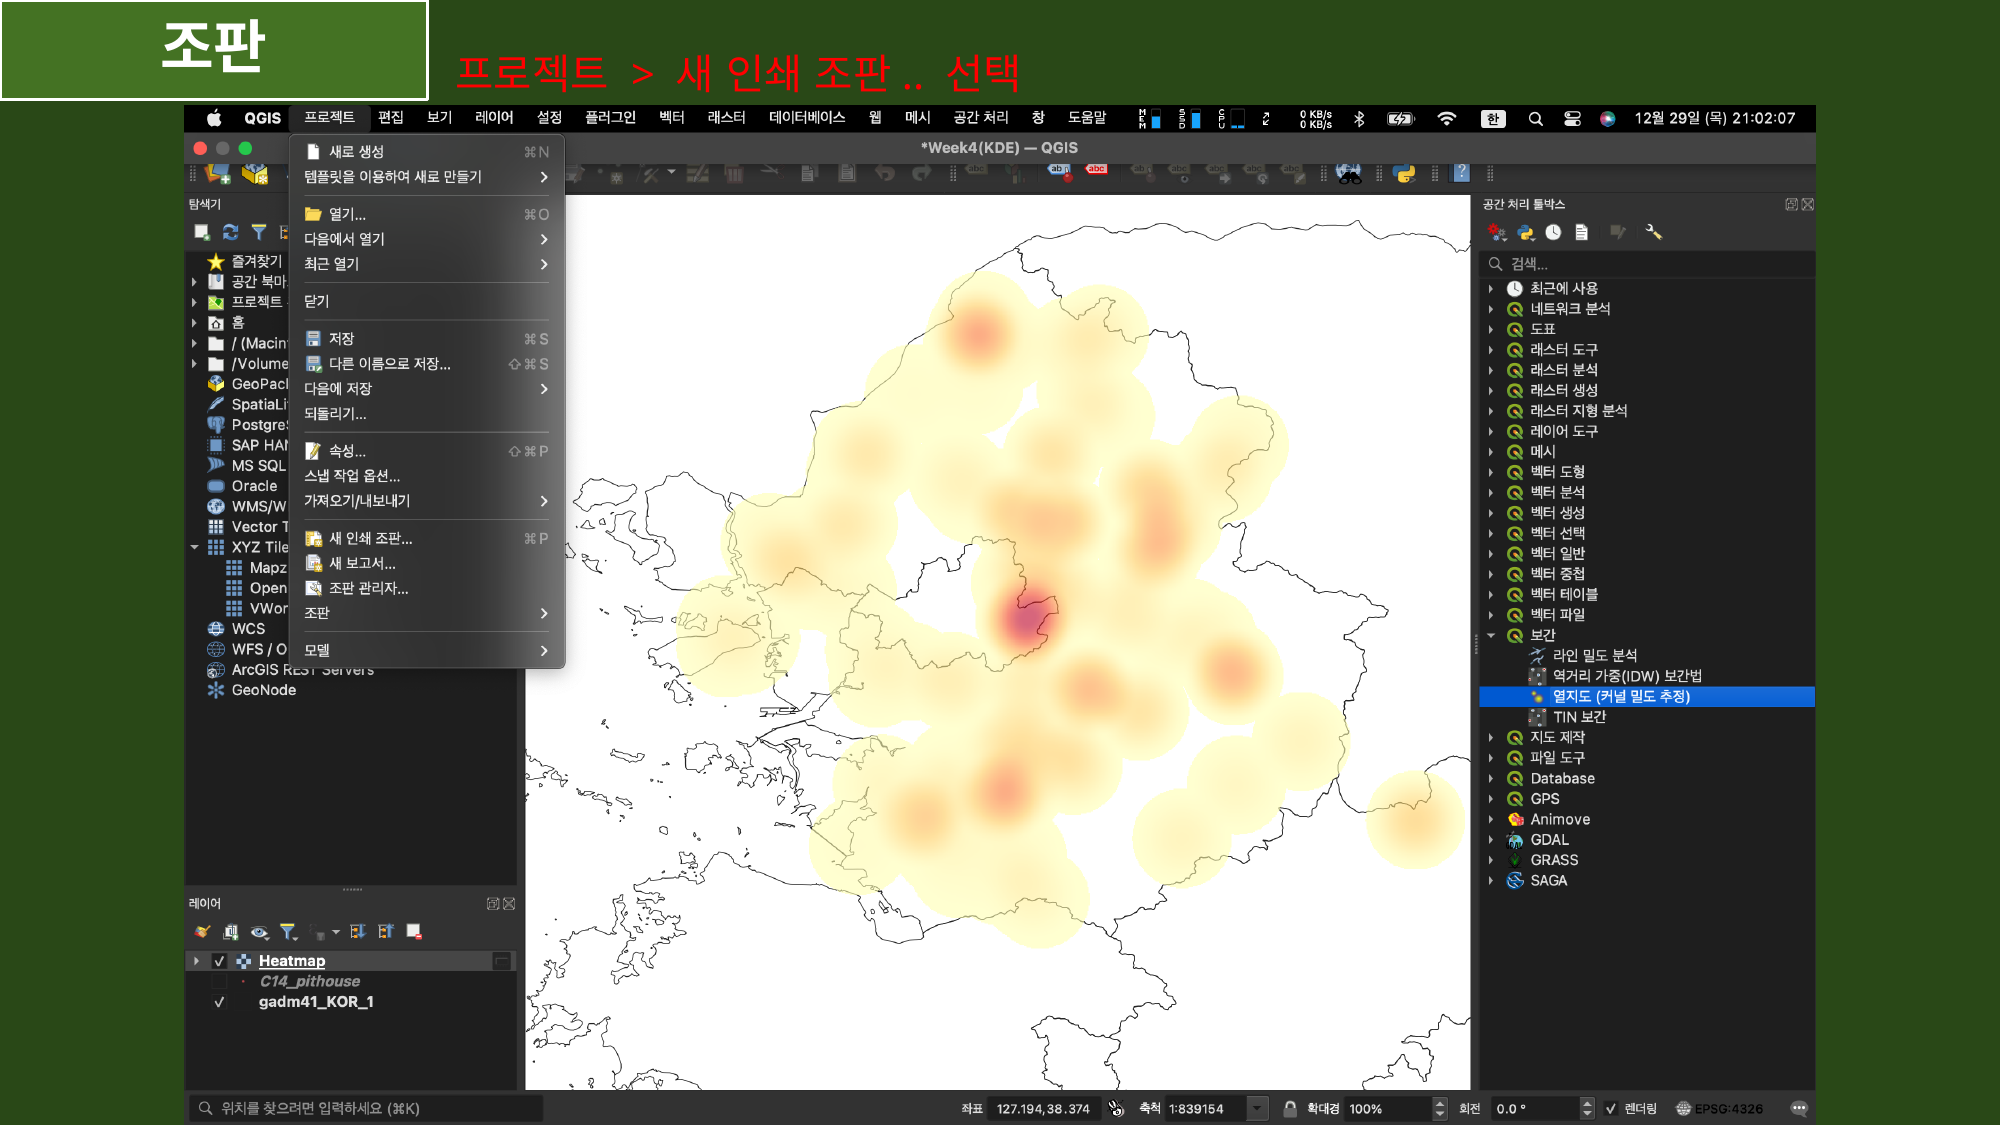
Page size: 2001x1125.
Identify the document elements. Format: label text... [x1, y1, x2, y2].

picture [184, 105, 1816, 1125]
text_box 조판 [0, 0, 428, 100]
text_box 프로젝트 > 새 인쇄 조판.. 선택 [427, 40, 1050, 105]
